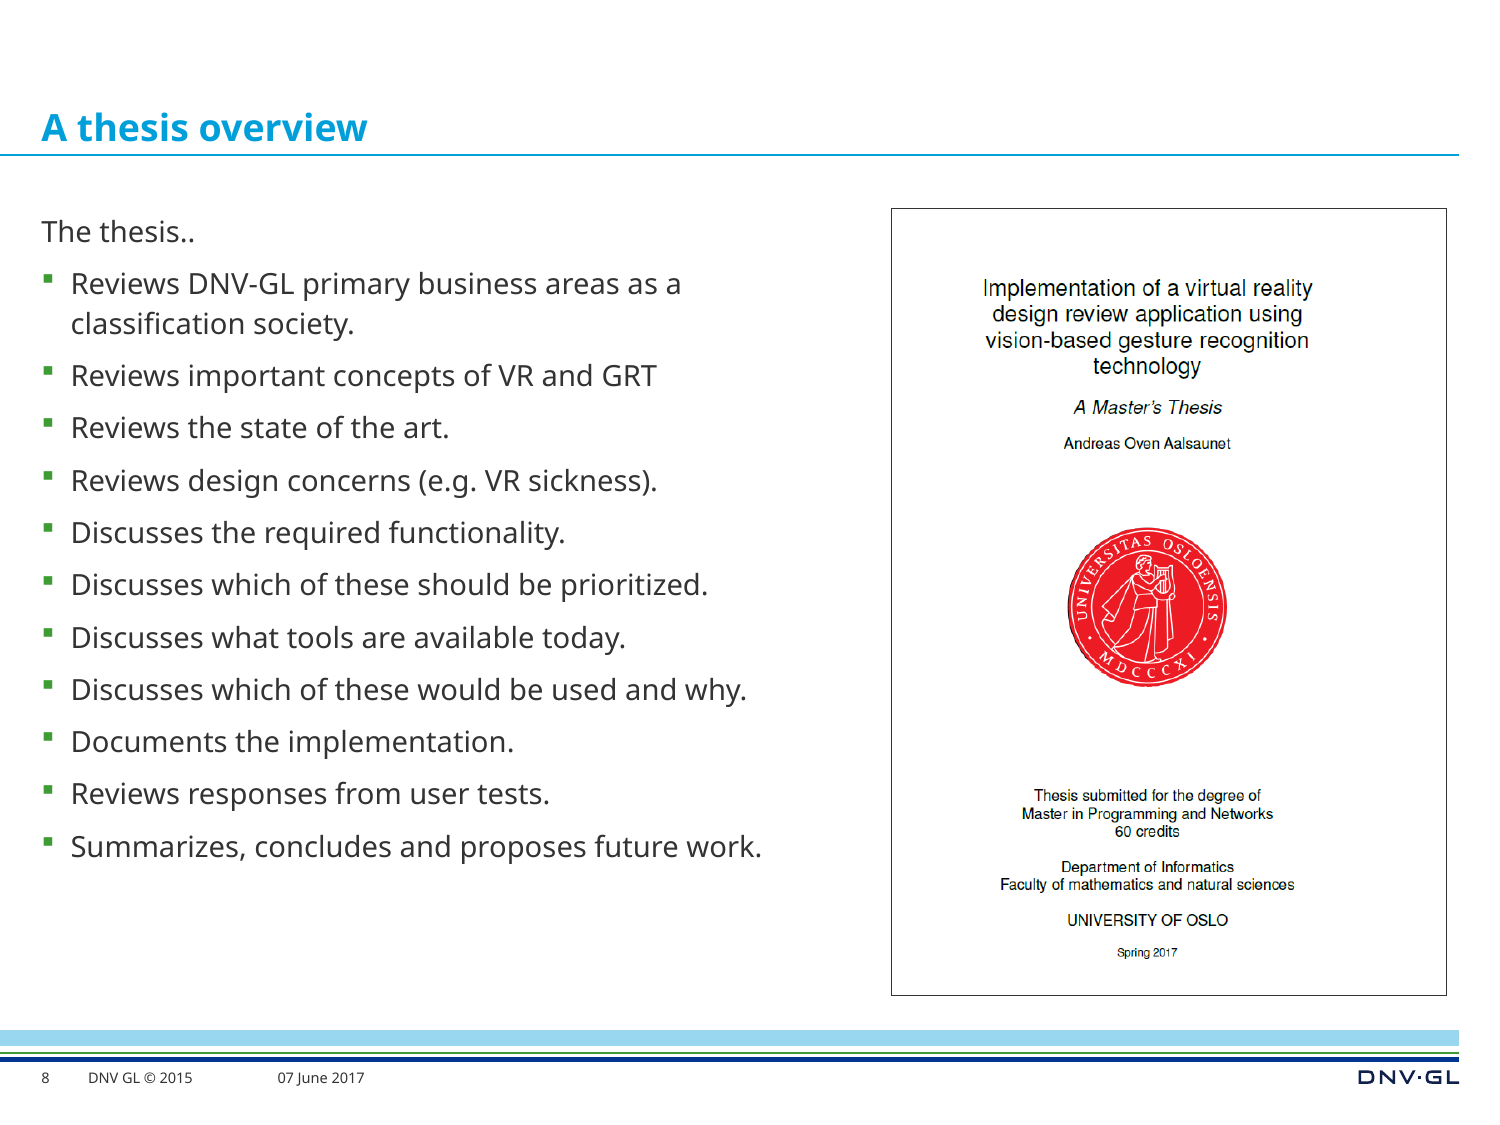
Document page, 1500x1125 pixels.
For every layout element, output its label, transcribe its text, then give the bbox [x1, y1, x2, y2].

picture [891, 207, 1448, 997]
list The thesis.. Reviews DNV-GL primary business areas as a classification society. Reviews important concepts of VR and GRT Reviews the state of the art. Reviews design concerns (e.g. VR sickness). Discusses the required functionality. Discusses which of these should be prioritized. Discusses what tools are available today. Discusses which of these would be used and why. Documents the implementation. Reviews responses from user tests. Summarizes, concludes and proposes future work. [41, 208, 857, 983]
title A thesis overview [41, 39, 1459, 150]
slide_number 8 [41, 1069, 81, 1099]
